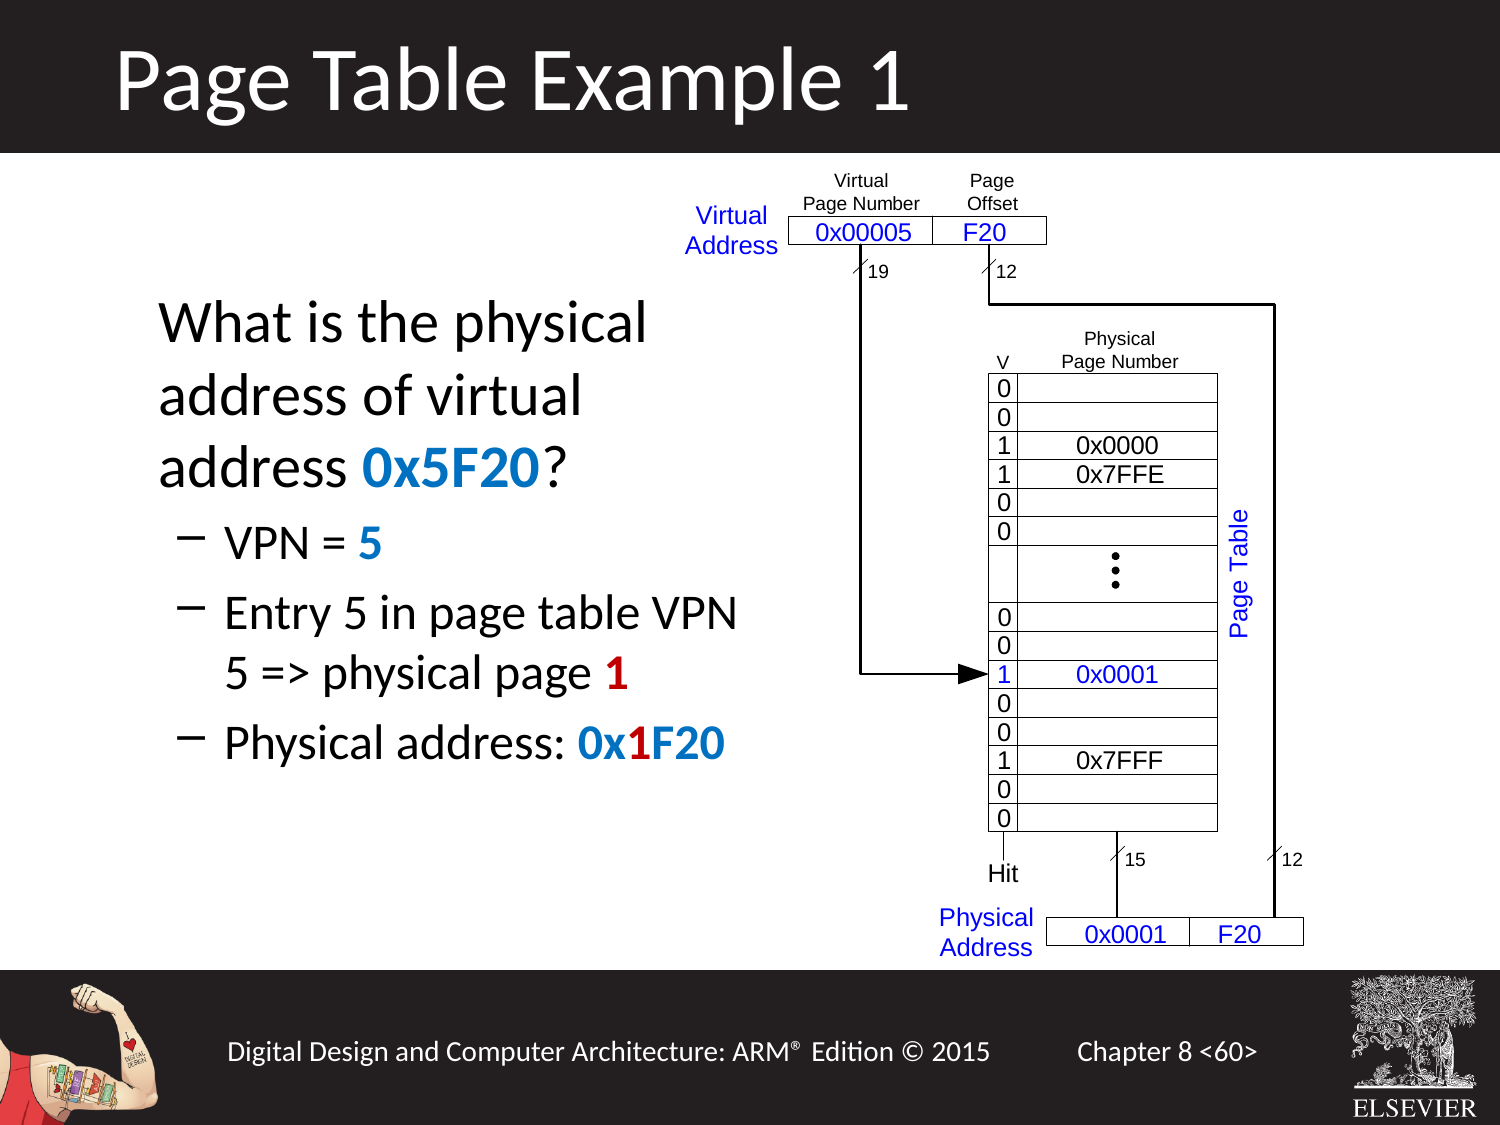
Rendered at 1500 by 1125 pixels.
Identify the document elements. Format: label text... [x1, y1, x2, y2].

picture [1350, 974, 1477, 1117]
picture [0, 979, 163, 1125]
text_box Page Table Example 1 [99, 11, 1400, 136]
text_box What is the physical address of virtual address 0x5F20? VPN = 5 Entry 5 in page table VPN 5 => physical page 1 Physical address: 0x1F20 [87, 275, 649, 913]
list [655, 162, 1326, 969]
